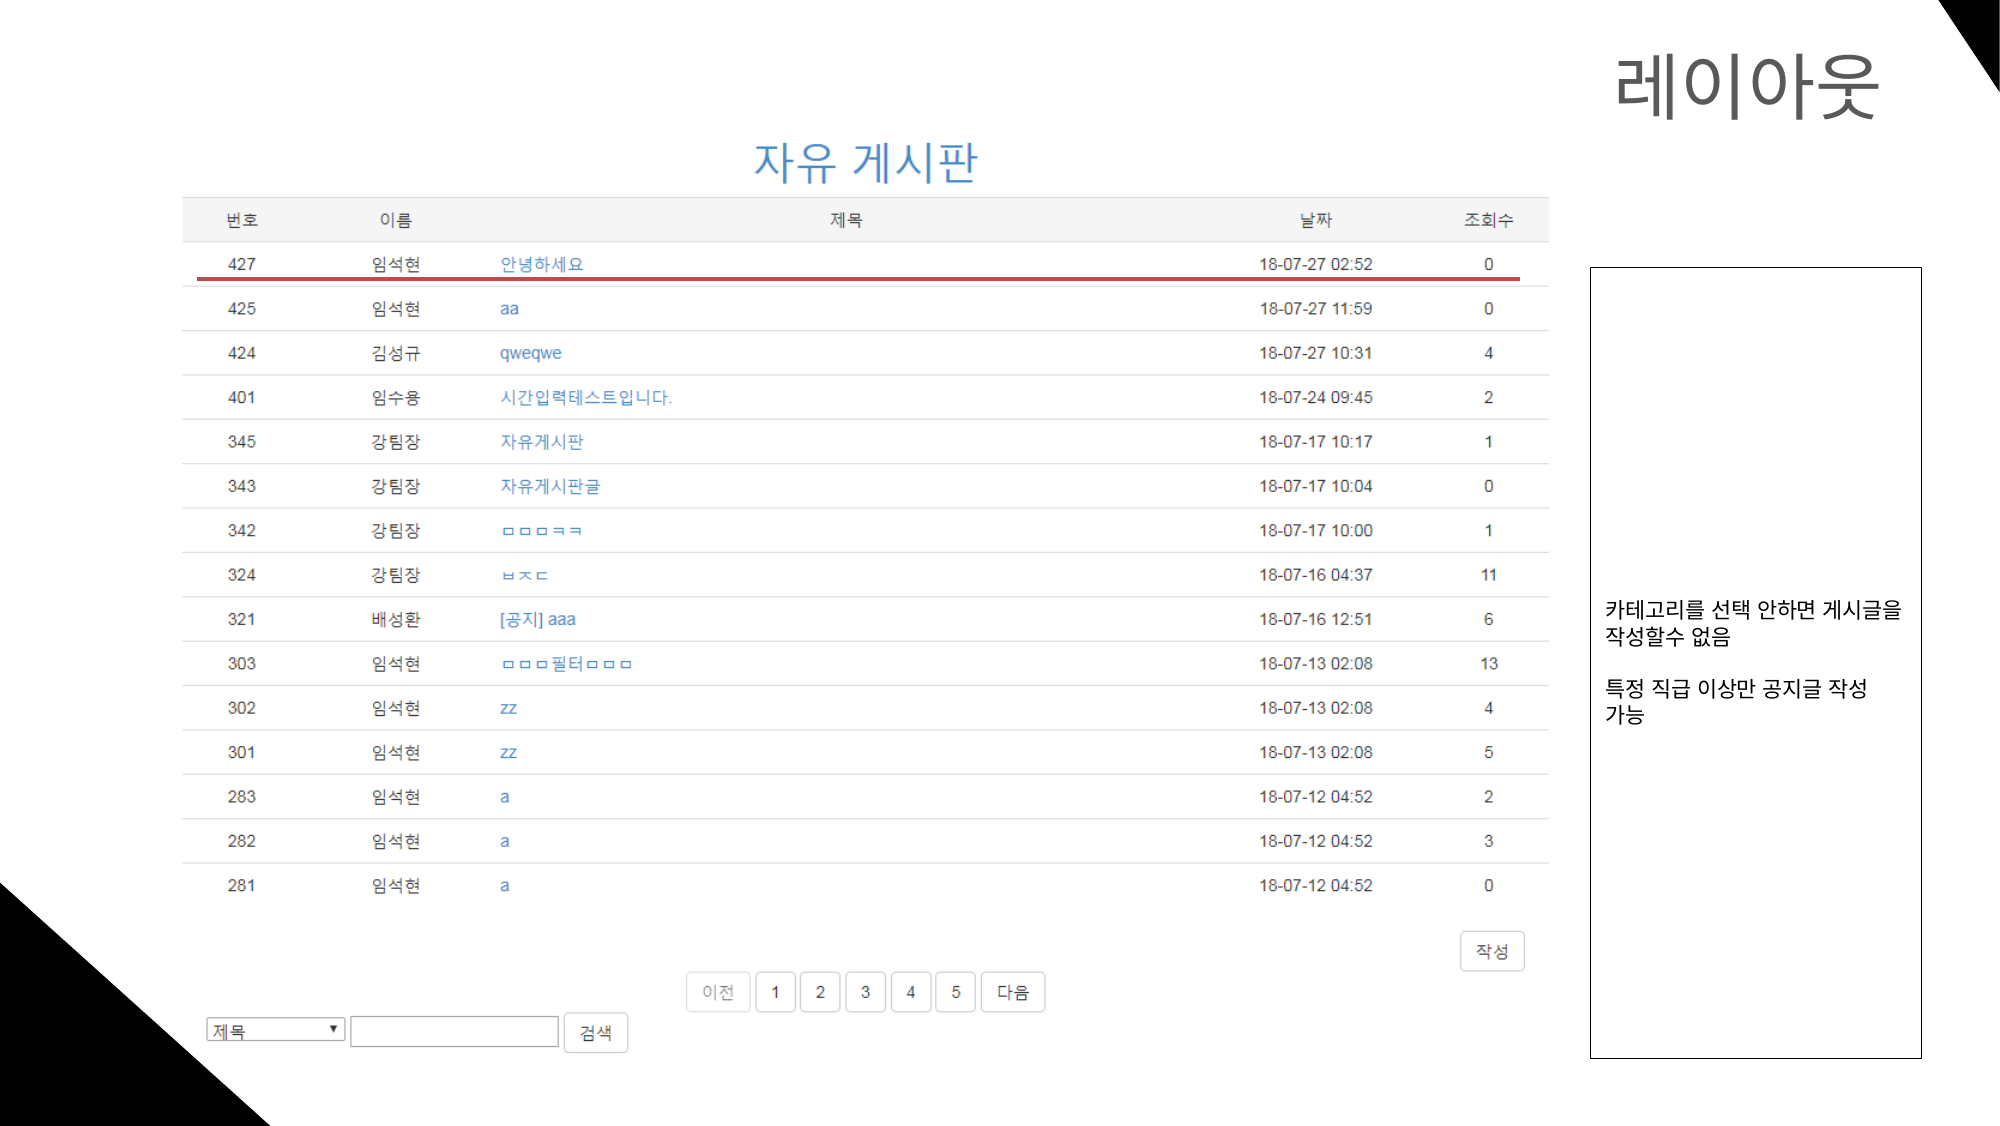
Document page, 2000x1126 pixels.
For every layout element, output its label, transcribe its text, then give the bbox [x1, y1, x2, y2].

text_box [1935, 0, 2000, 97]
text_box [0, 879, 274, 1126]
text_box 카테고리를 선택 안하면 게시글을 작성할수 없음 특정 직급 이상만 공지글 작성 가능 [1588, 265, 1923, 1060]
picture [161, 119, 1568, 1059]
title 레이아웃 [1366, 0, 2000, 211]
